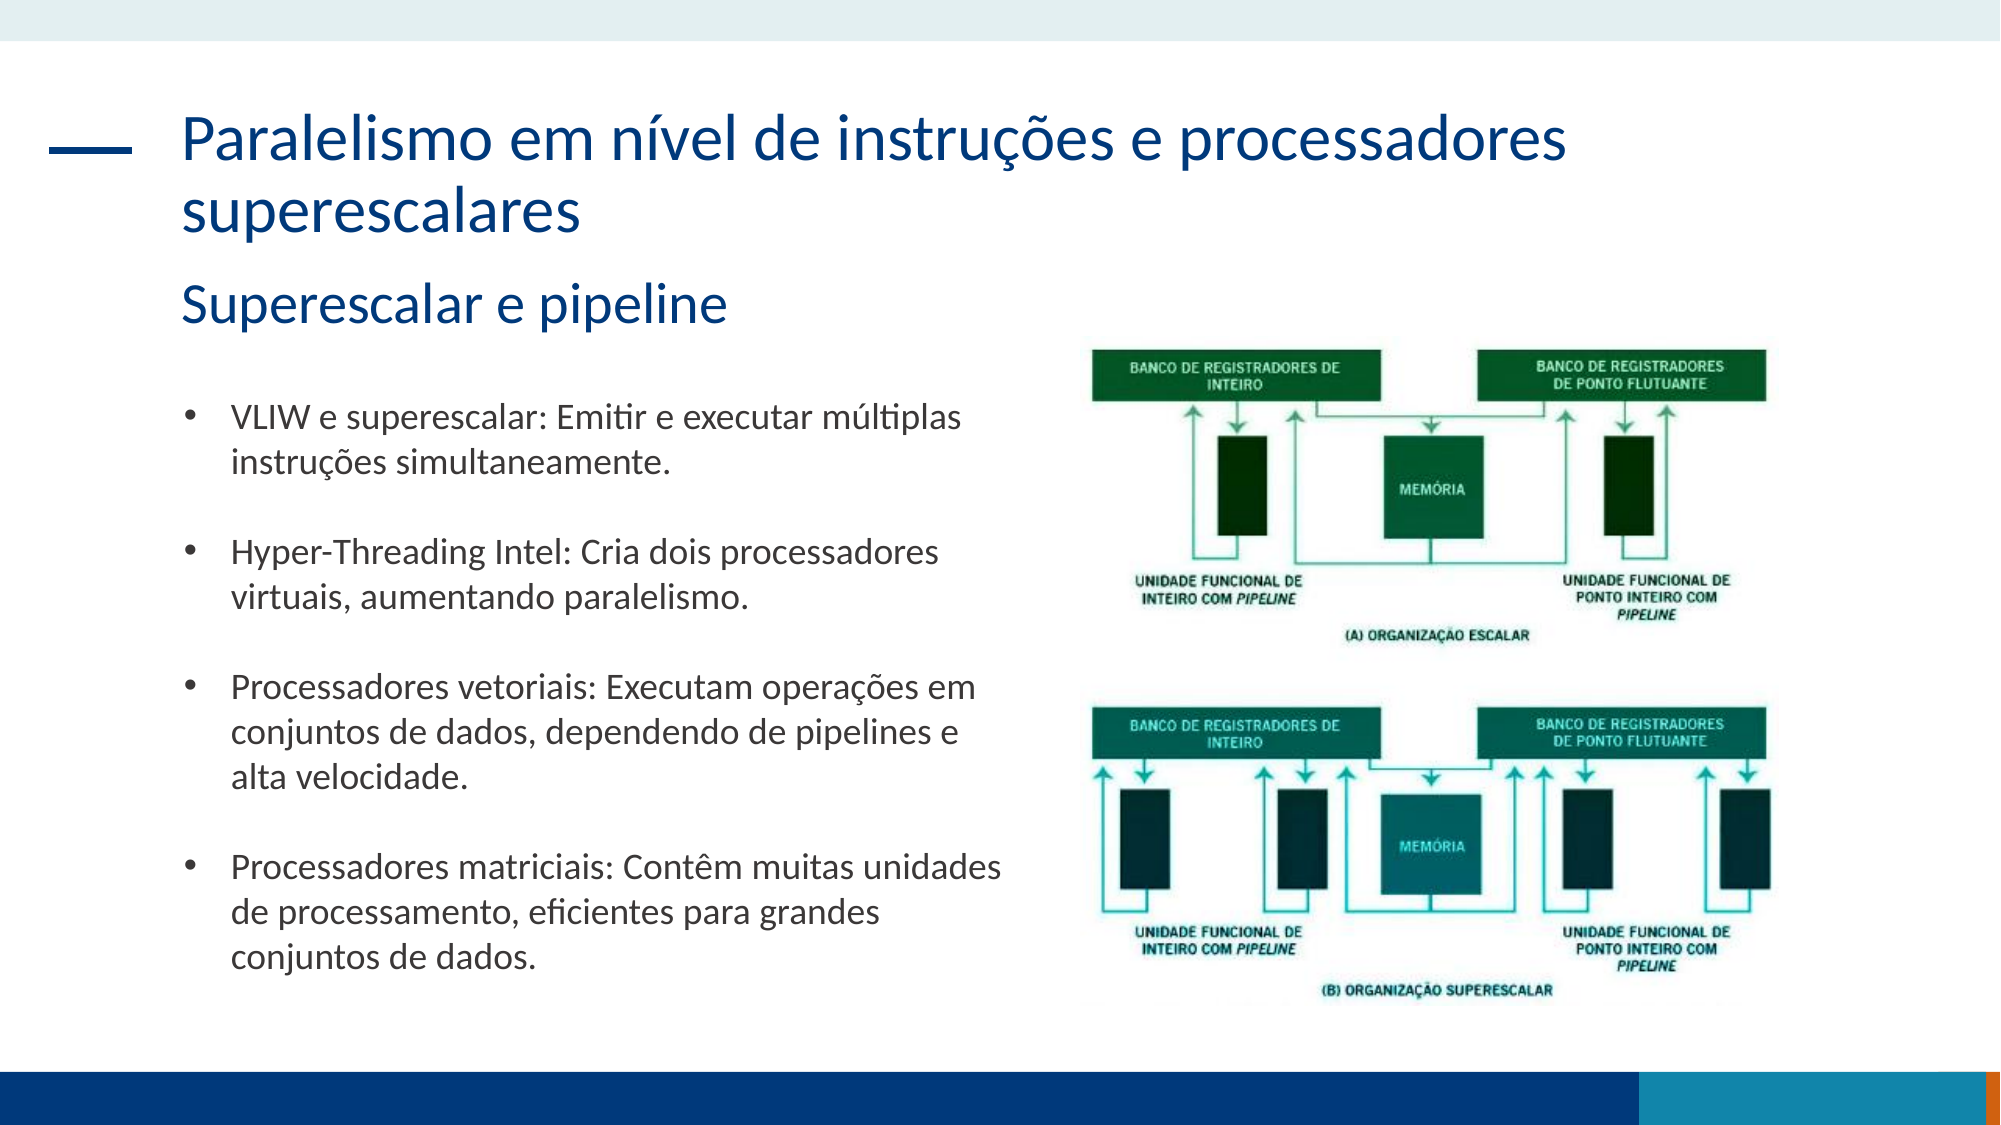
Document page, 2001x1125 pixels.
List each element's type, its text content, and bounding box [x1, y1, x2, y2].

text_box VLIW e superescalar: Emitir e executar múltiplas instruções simultaneamente. Hyper-Threading Intel: Cria dois processadores virtuais, aumentando paralelismo. Processadores vetoriais: Executam operações em conjuntos de dados, dependendo de pipelines e alta velocidade. Processadores matriciais: Contêm muitas unidades de processamento, eficientes para grandes conjuntos de dados. [169, 384, 1026, 985]
list Paralelismo em nível de instruções e processadores superescalares [167, 95, 1833, 237]
list Superescalar e pipeline [167, 266, 1833, 407]
picture [1079, 336, 1779, 1006]
